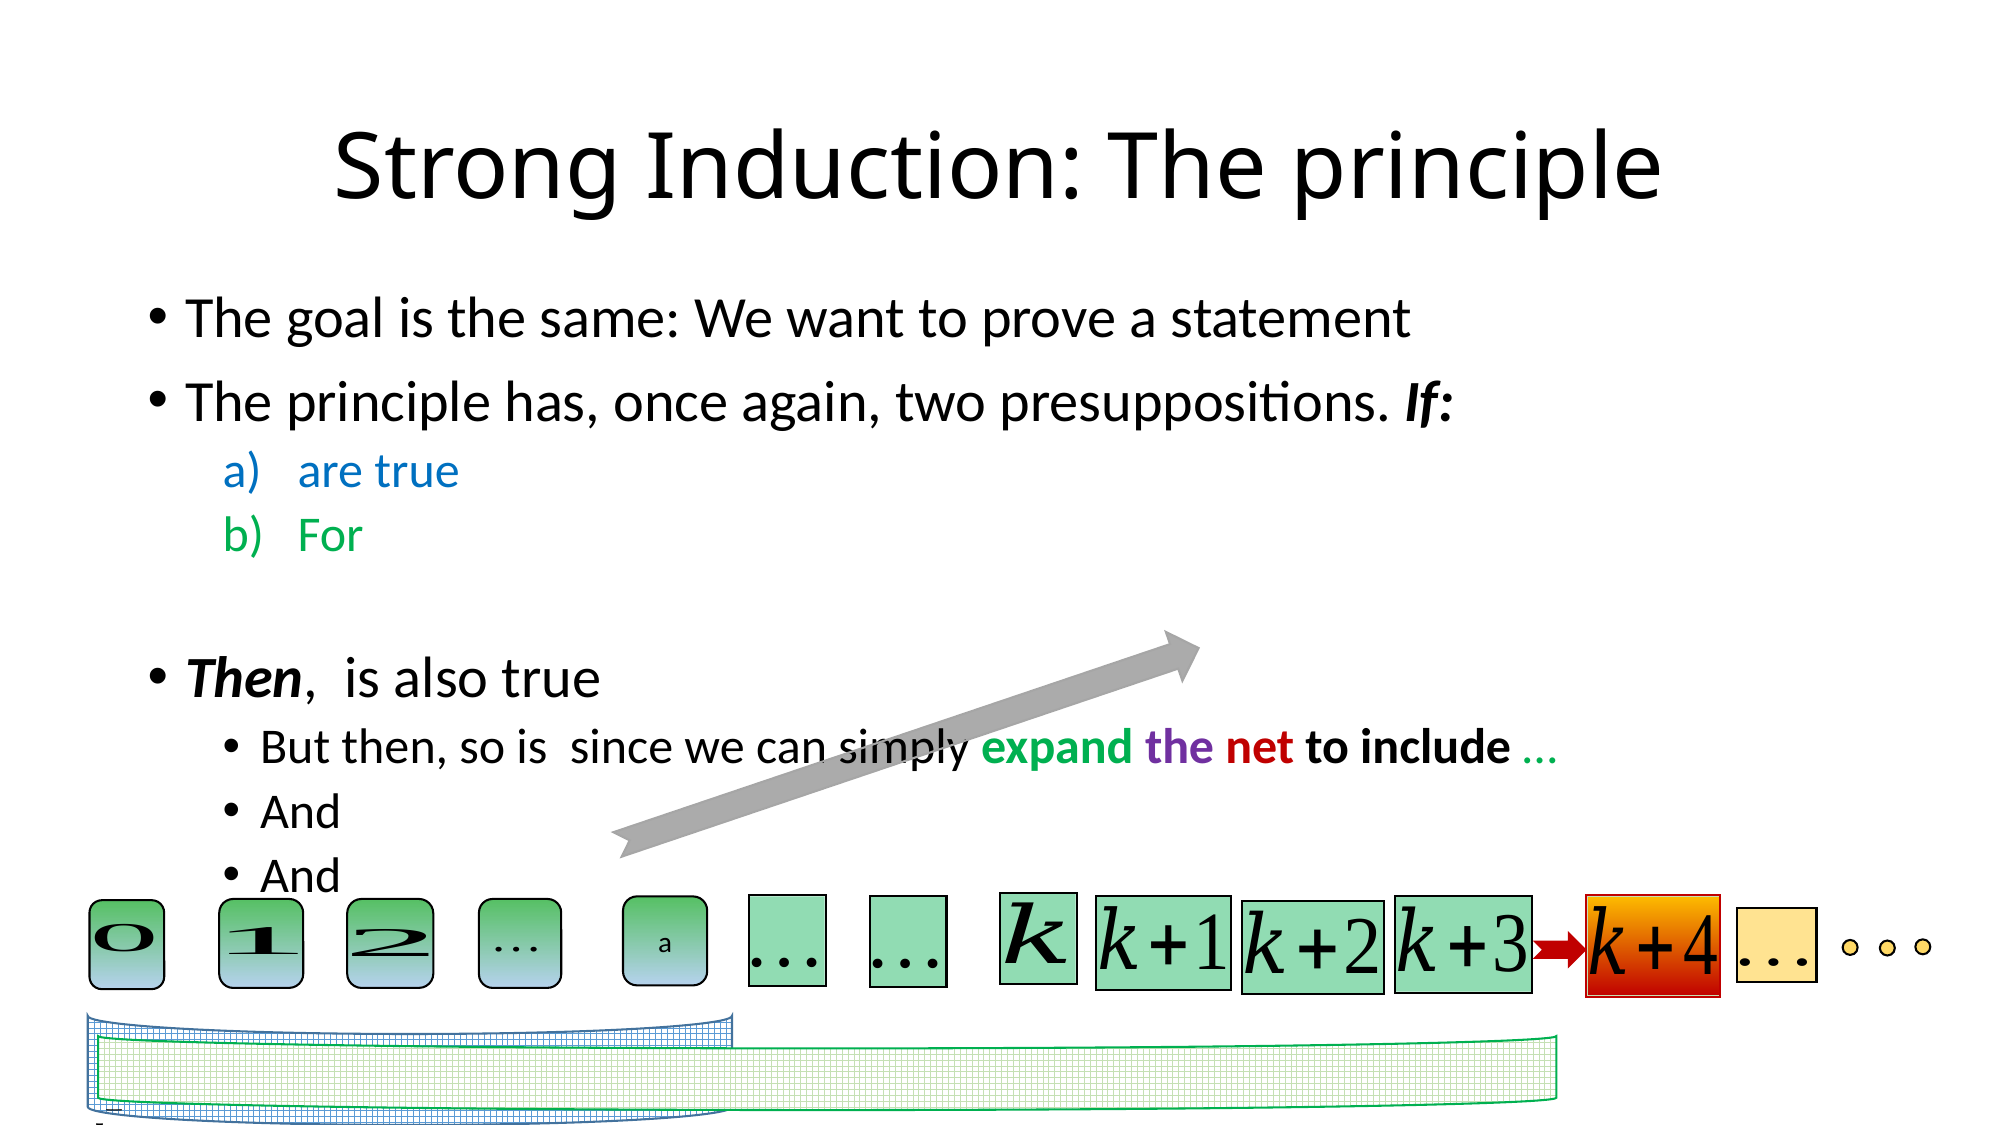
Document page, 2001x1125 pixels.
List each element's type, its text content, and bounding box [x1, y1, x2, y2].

text_box [1878, 939, 1896, 957]
text_box [1841, 938, 1859, 956]
text_box [88, 899, 166, 991]
text_box [1914, 938, 1932, 956]
text_box [610, 629, 1201, 859]
text_box [1532, 930, 1587, 969]
text_box [477, 897, 563, 989]
text_box a [621, 895, 709, 987]
text_box [346, 897, 435, 989]
text_box [86, 1011, 734, 1125]
text_box [218, 897, 305, 989]
text_box [97, 1034, 1558, 1112]
title Strong Induction: The principle [137, 59, 1863, 278]
